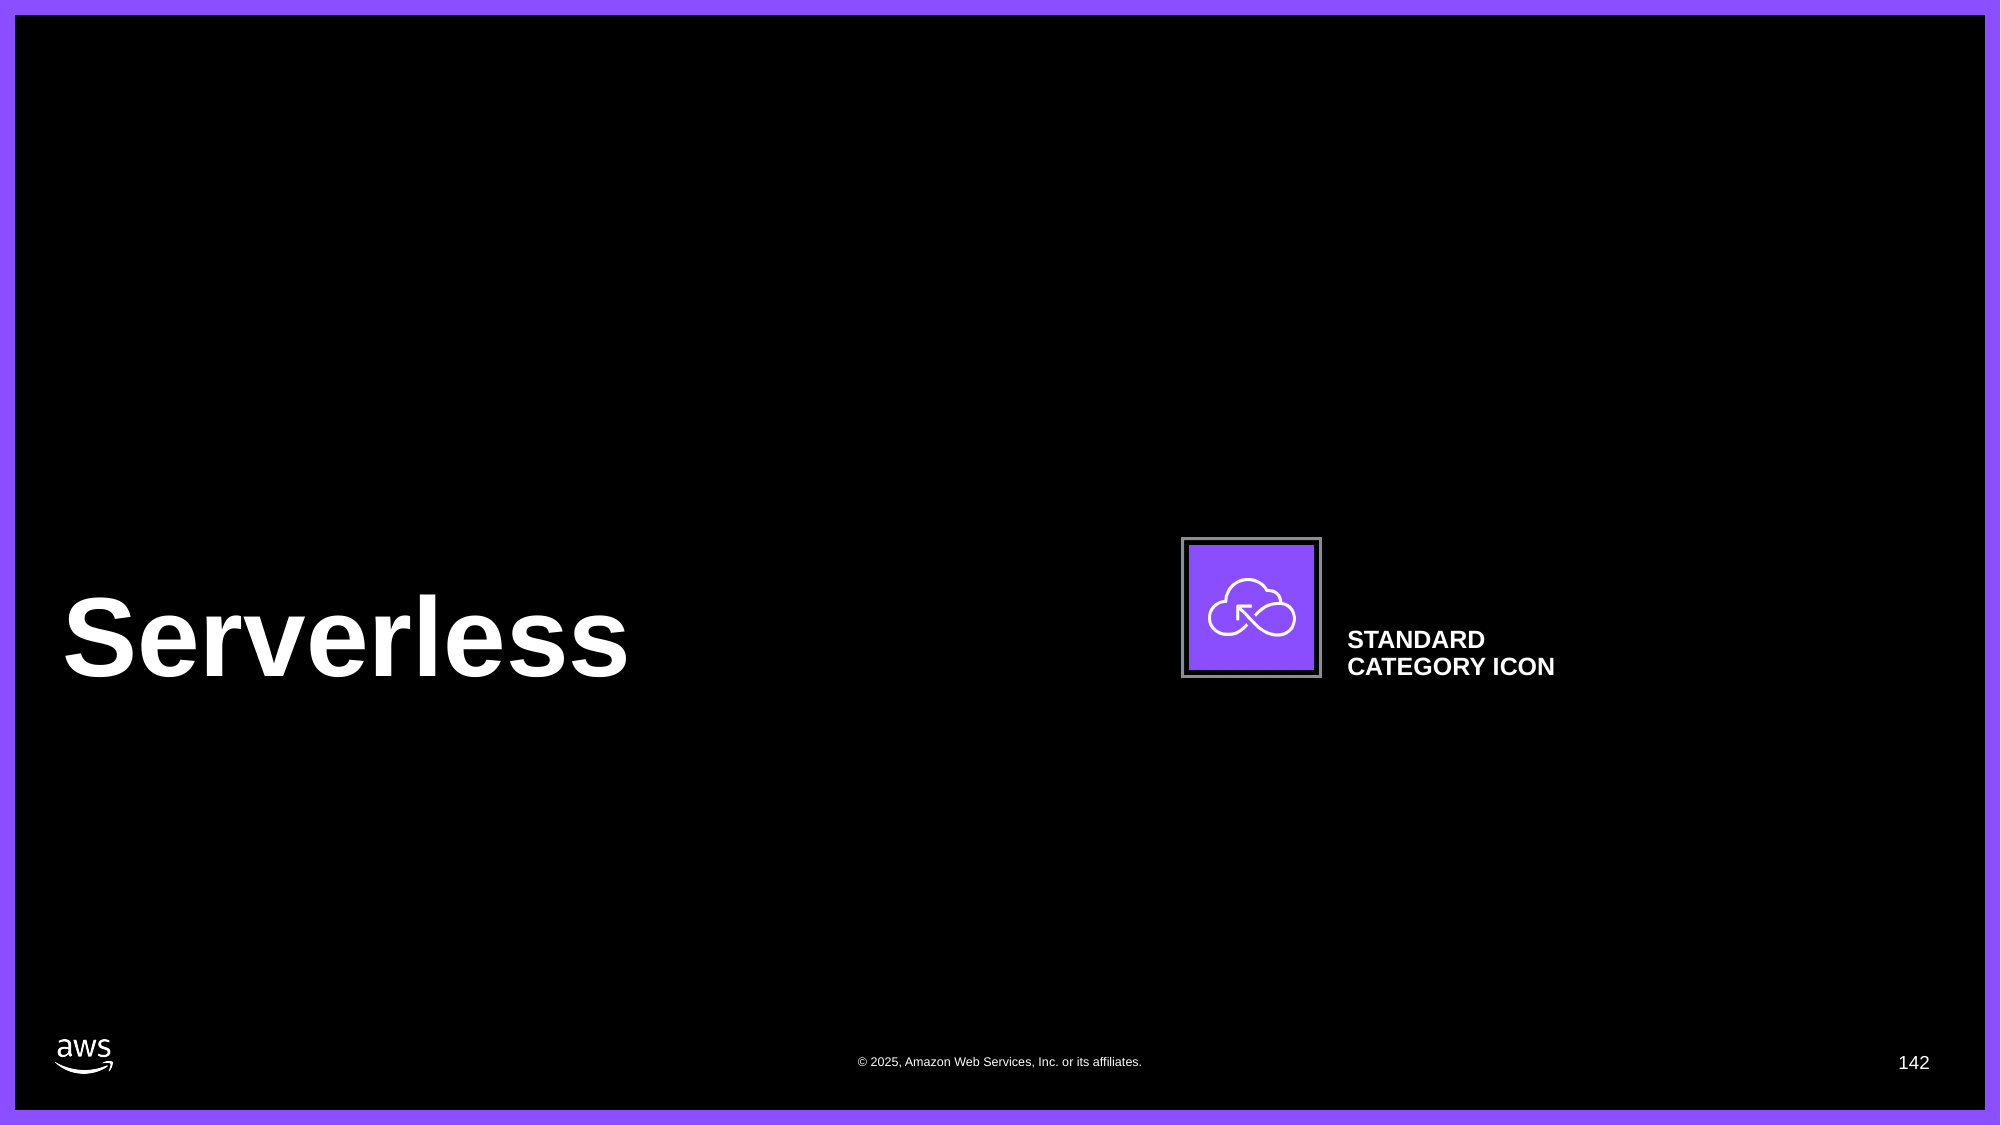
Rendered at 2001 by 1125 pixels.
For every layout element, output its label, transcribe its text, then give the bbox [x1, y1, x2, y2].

footer © 2025, Amazon Web Services, Inc. or its affiliates. [662, 1031, 1338, 1092]
picture [1181, 537, 1322, 678]
title Serverless [47, 339, 1393, 709]
picture [55, 1039, 113, 1074]
slide_number 142 [1494, 1031, 1945, 1092]
text_box STANDARD CATEGORY ICON [1332, 541, 1780, 689]
